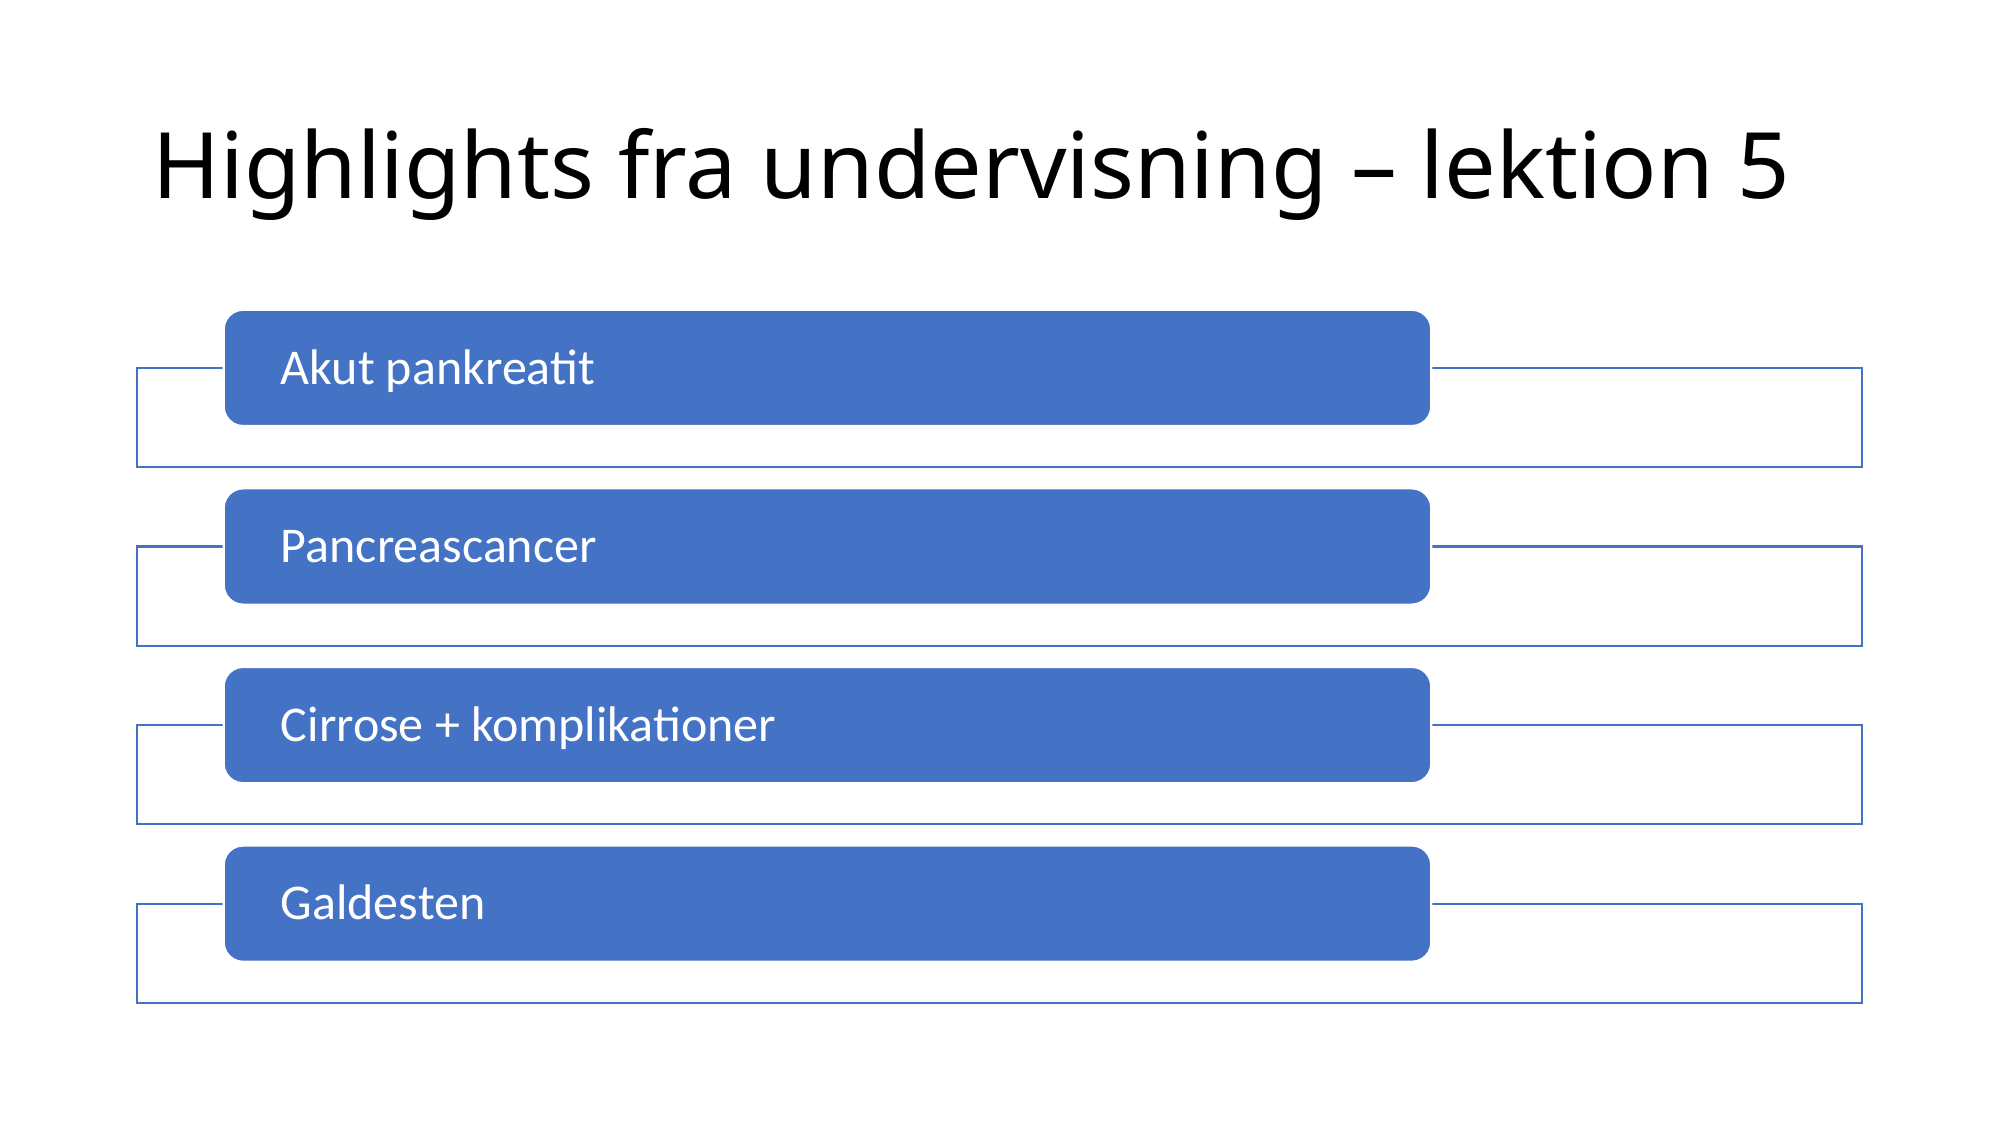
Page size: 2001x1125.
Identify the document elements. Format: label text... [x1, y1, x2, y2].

title Highlights fra undervisning – lektion 5 [137, 59, 1863, 278]
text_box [137, 299, 1863, 1014]
